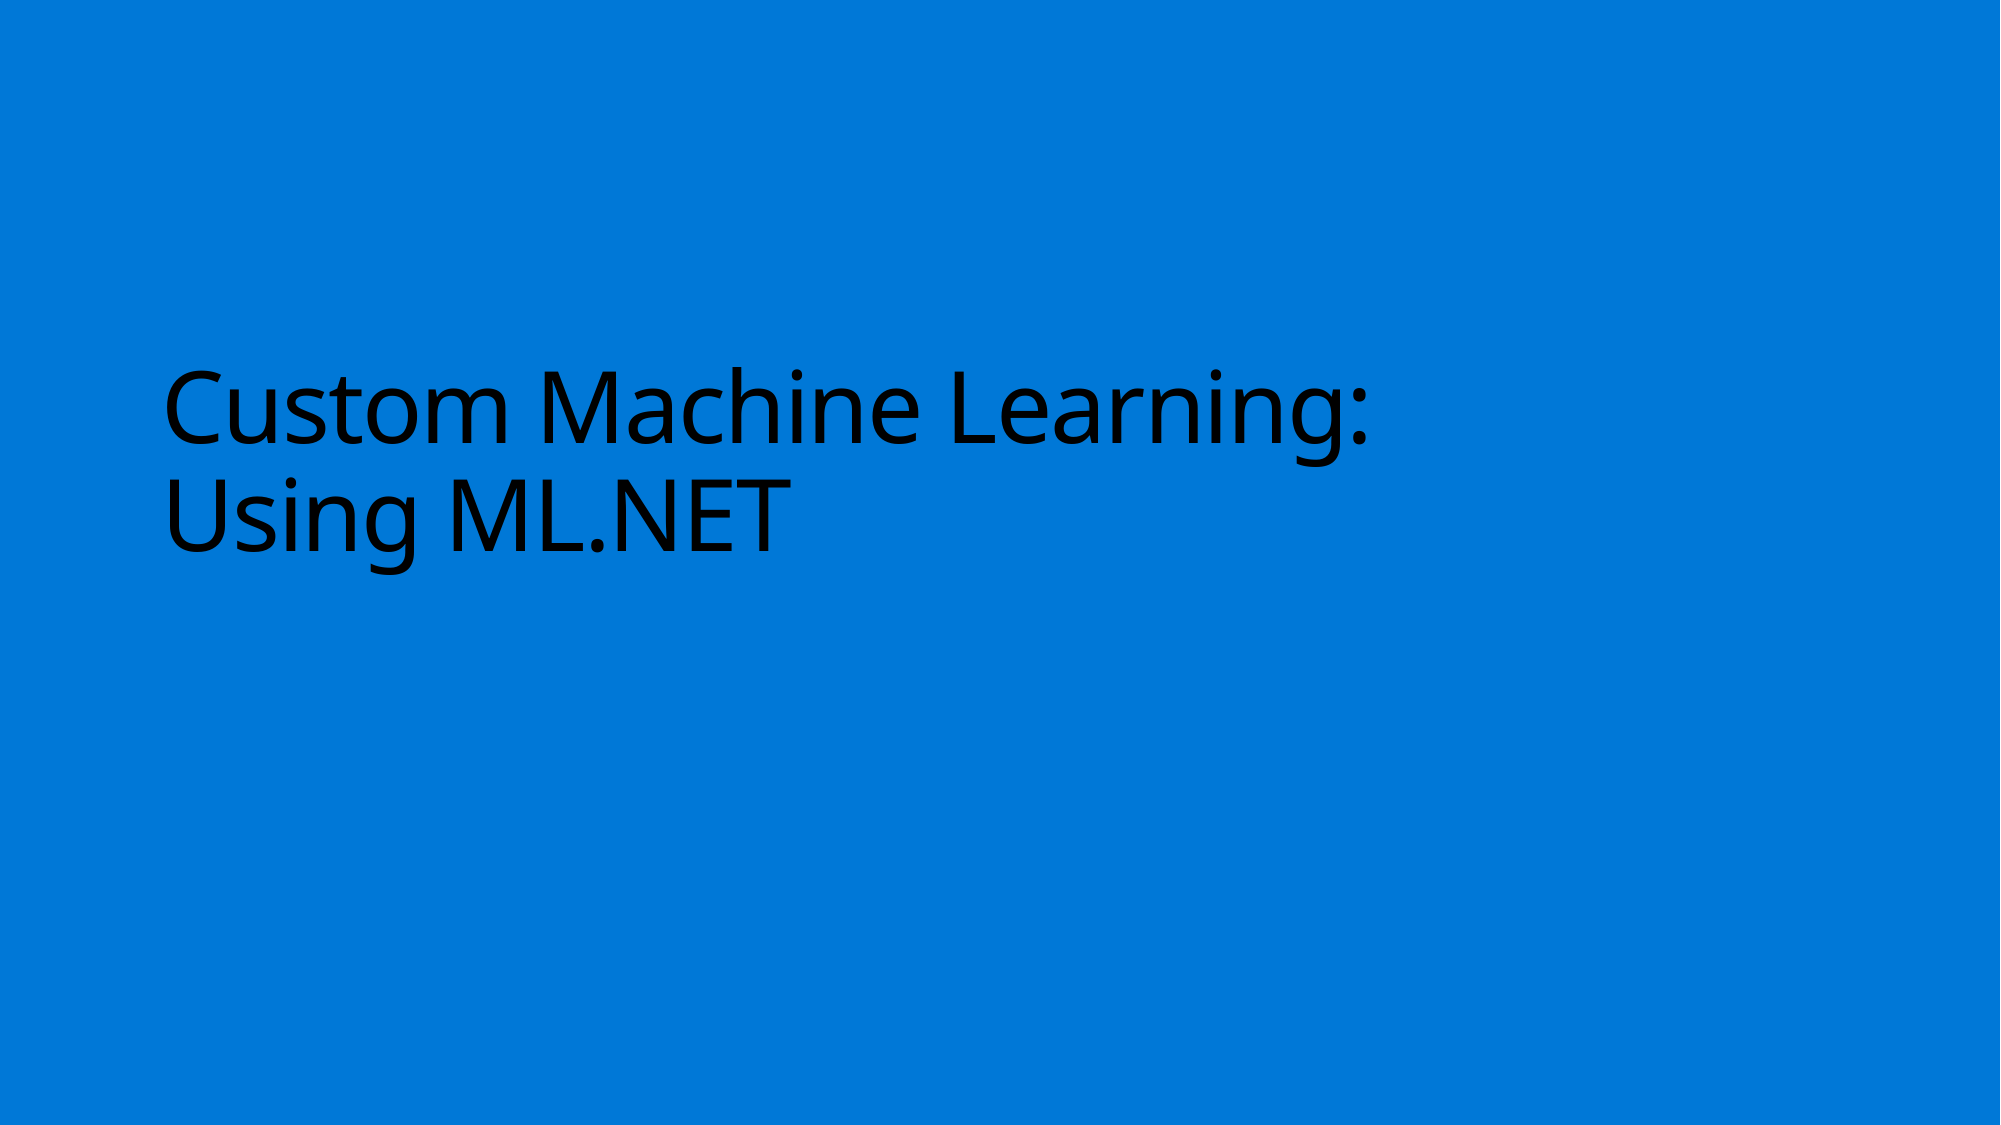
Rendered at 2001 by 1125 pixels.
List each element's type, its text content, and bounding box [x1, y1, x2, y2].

title Custom Machine Learning: Using ML.NET [137, 341, 2000, 591]
